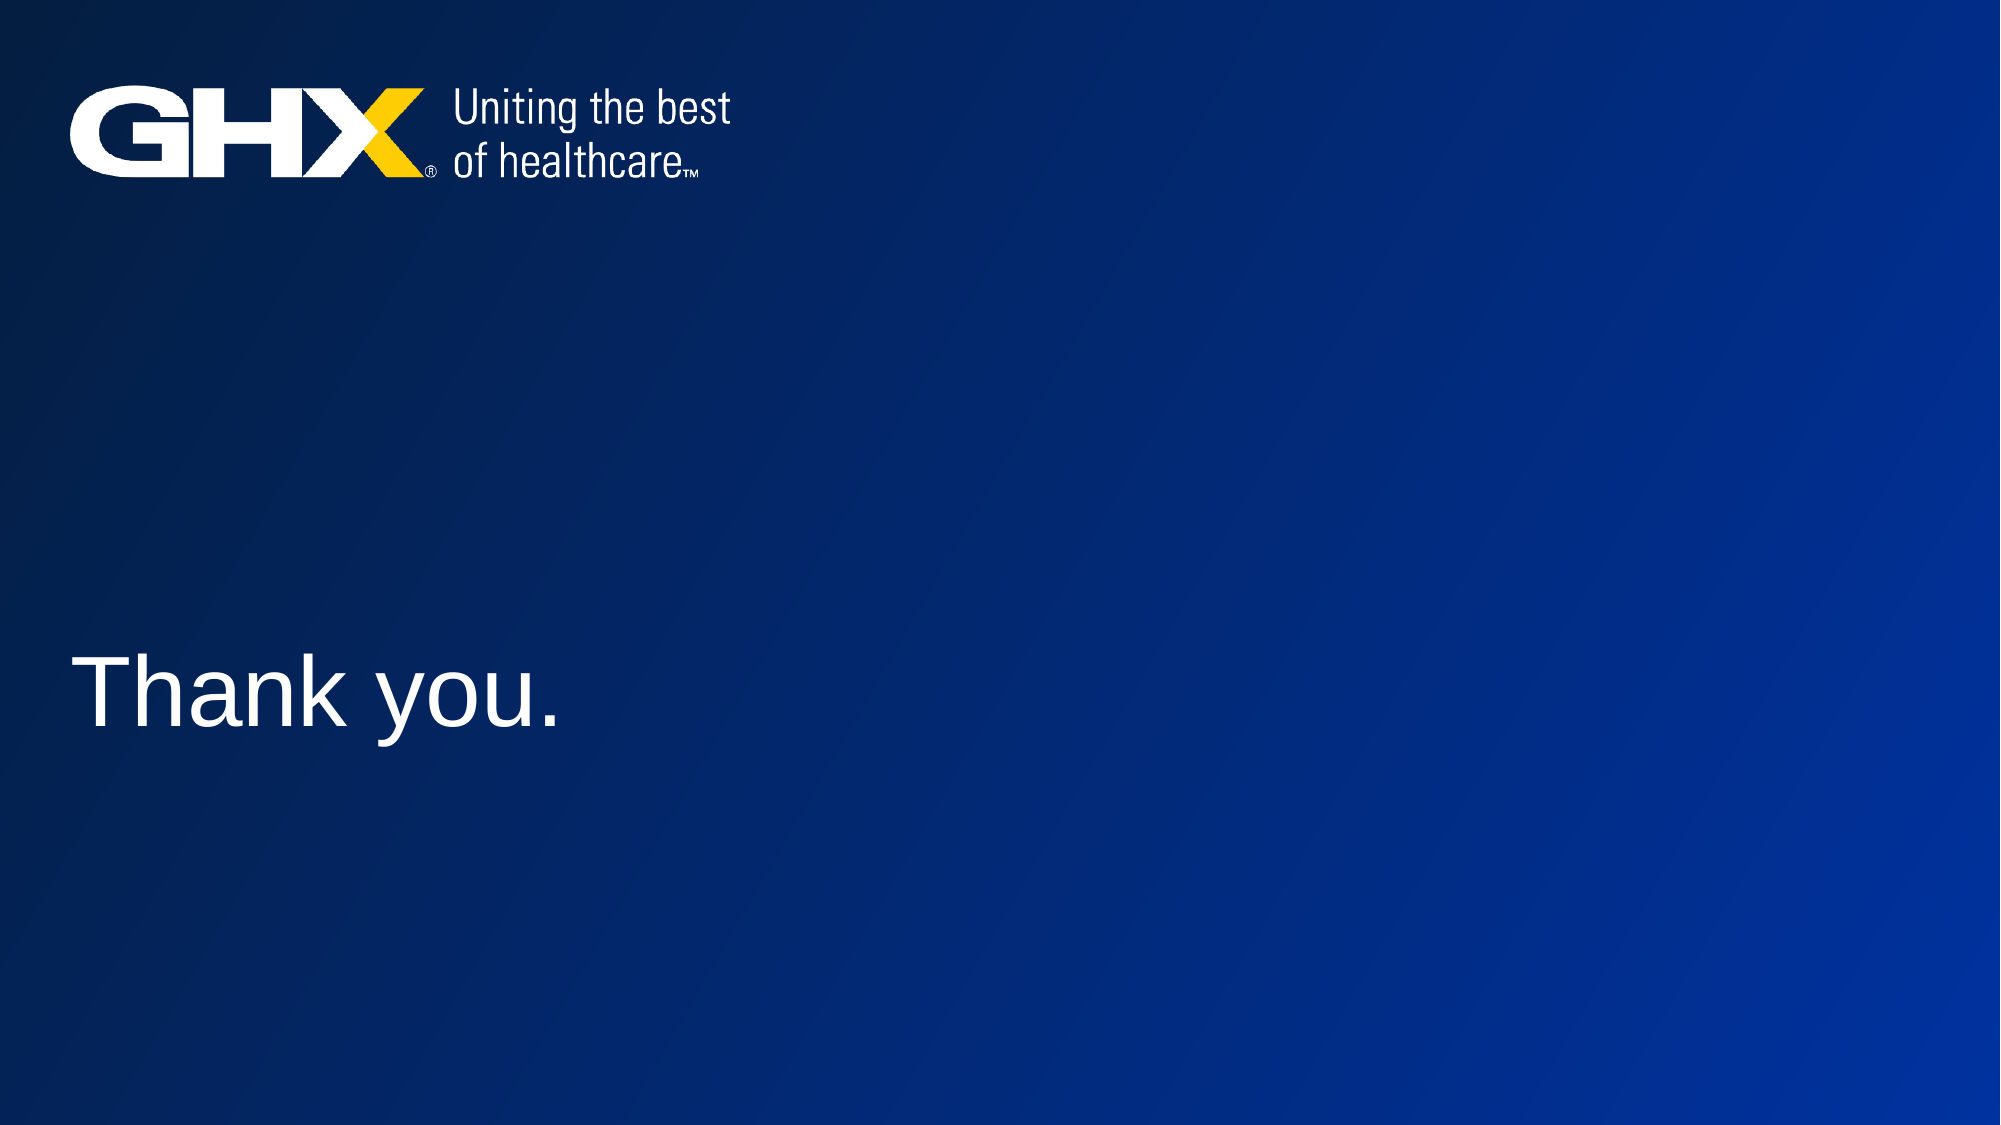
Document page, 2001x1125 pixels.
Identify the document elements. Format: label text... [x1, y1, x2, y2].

picture [70, 85, 730, 178]
title Thank you. [70, 639, 1646, 749]
